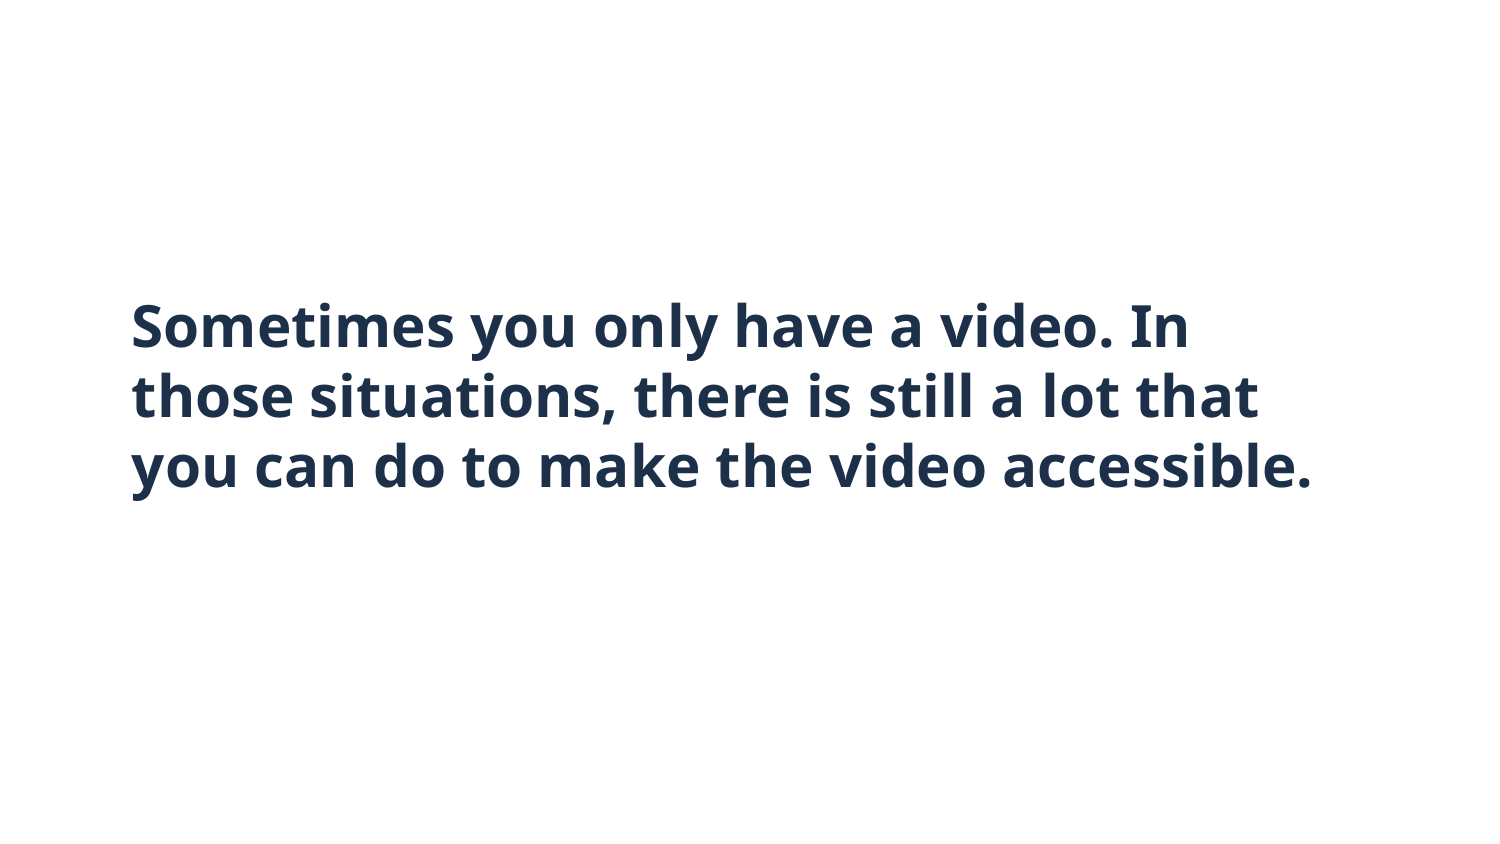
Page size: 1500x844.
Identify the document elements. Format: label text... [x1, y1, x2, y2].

title Sometimes you only have a video. In those situations, there is still a lot that you can do to make the video accessible. [116, 87, 1379, 701]
